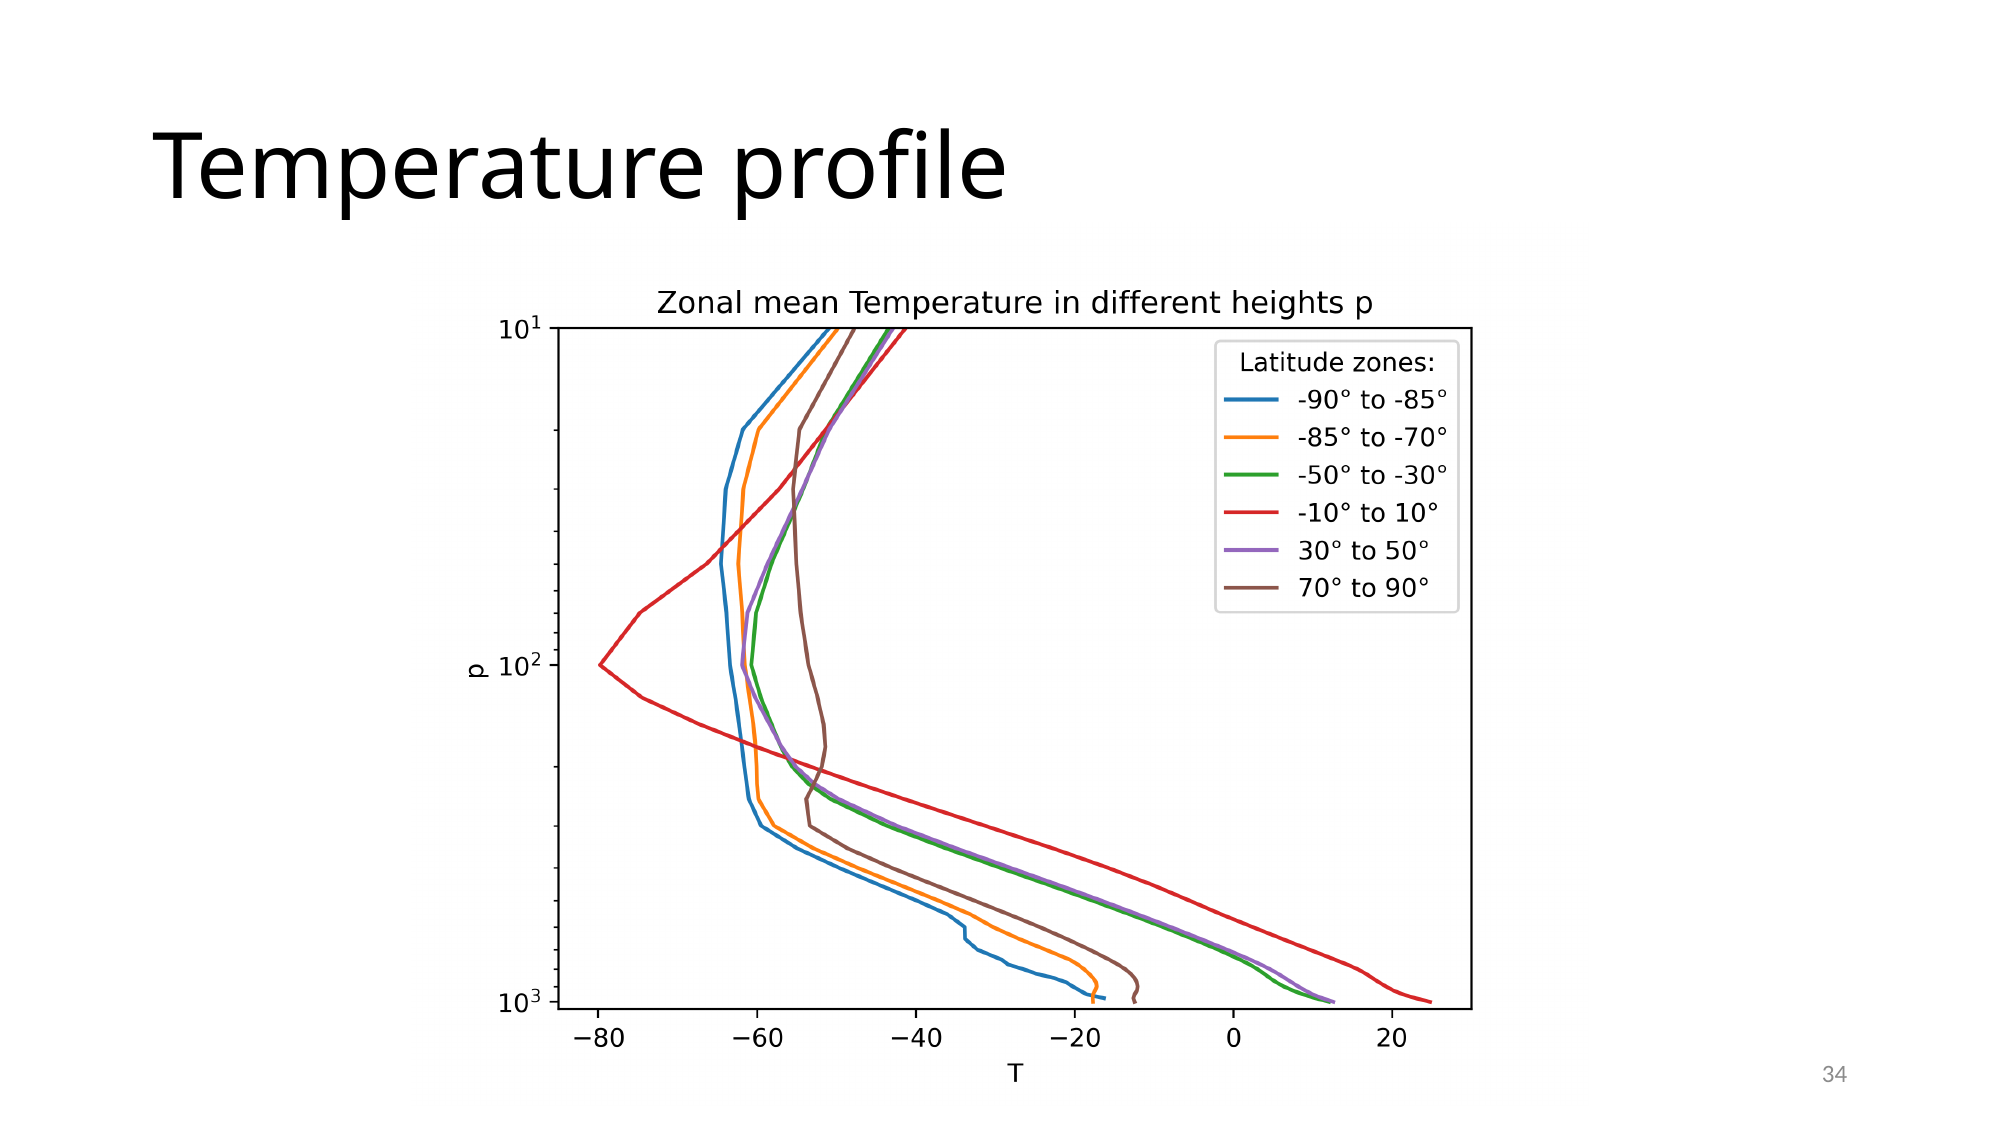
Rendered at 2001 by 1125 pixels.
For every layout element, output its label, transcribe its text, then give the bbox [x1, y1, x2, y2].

picture [411, 222, 1589, 1106]
slide_number 34 [1593, 1042, 1863, 1103]
title Temperature profile [137, 59, 1863, 278]
